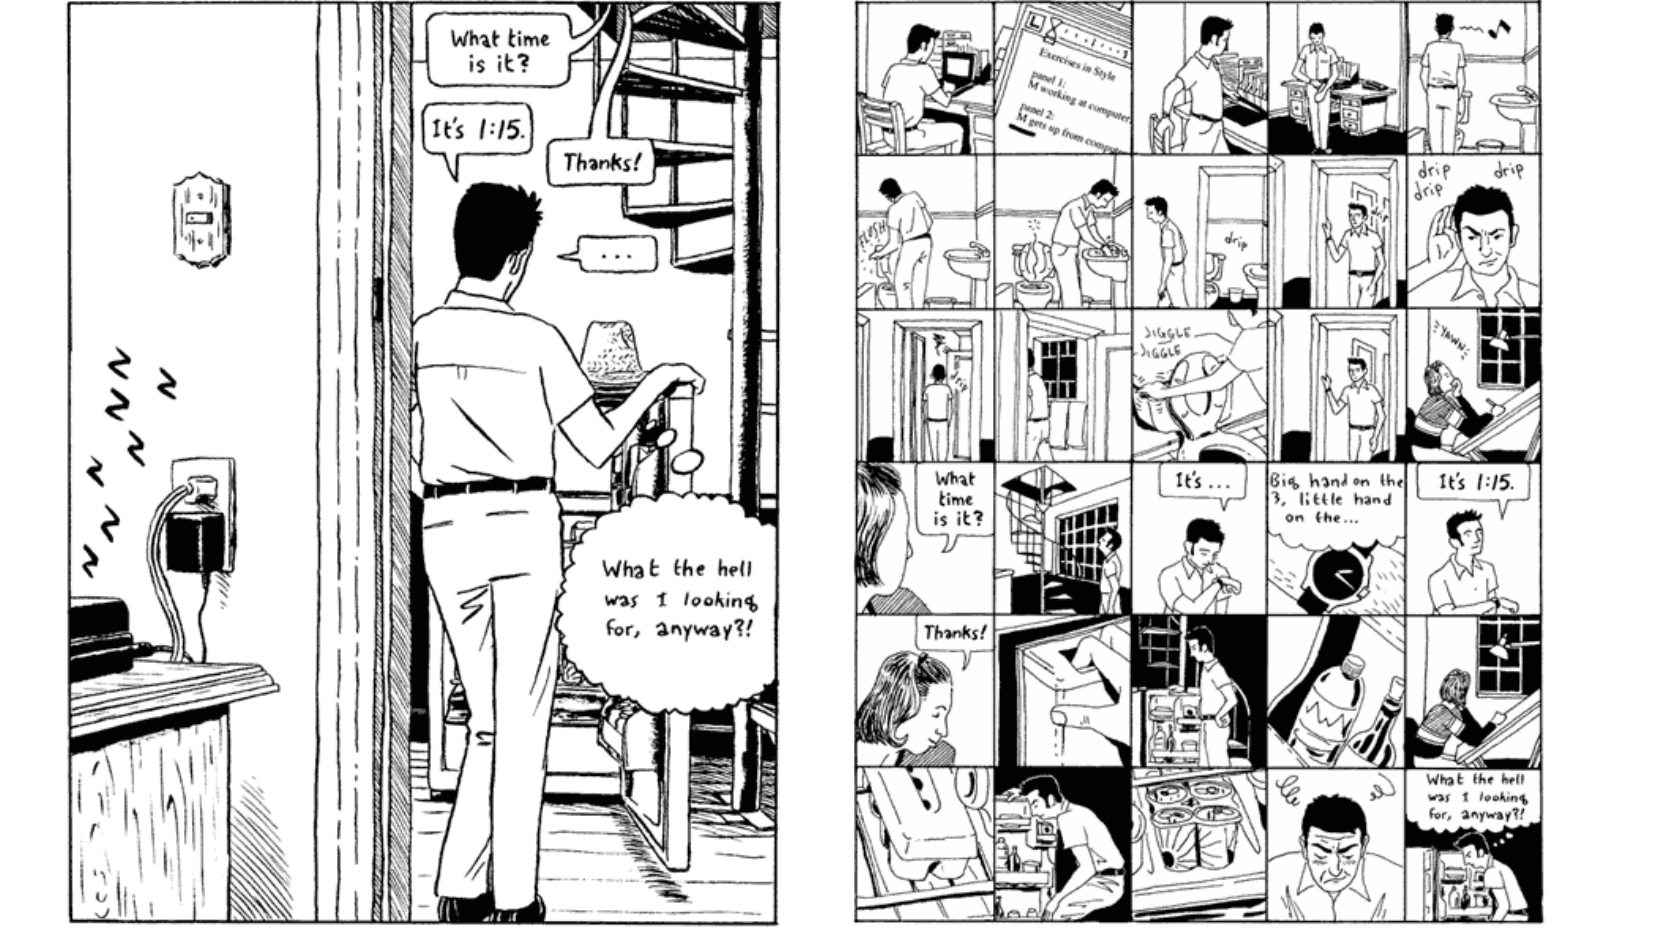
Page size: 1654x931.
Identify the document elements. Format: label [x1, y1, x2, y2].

picture [853, 0, 1545, 929]
picture [60, 0, 789, 928]
